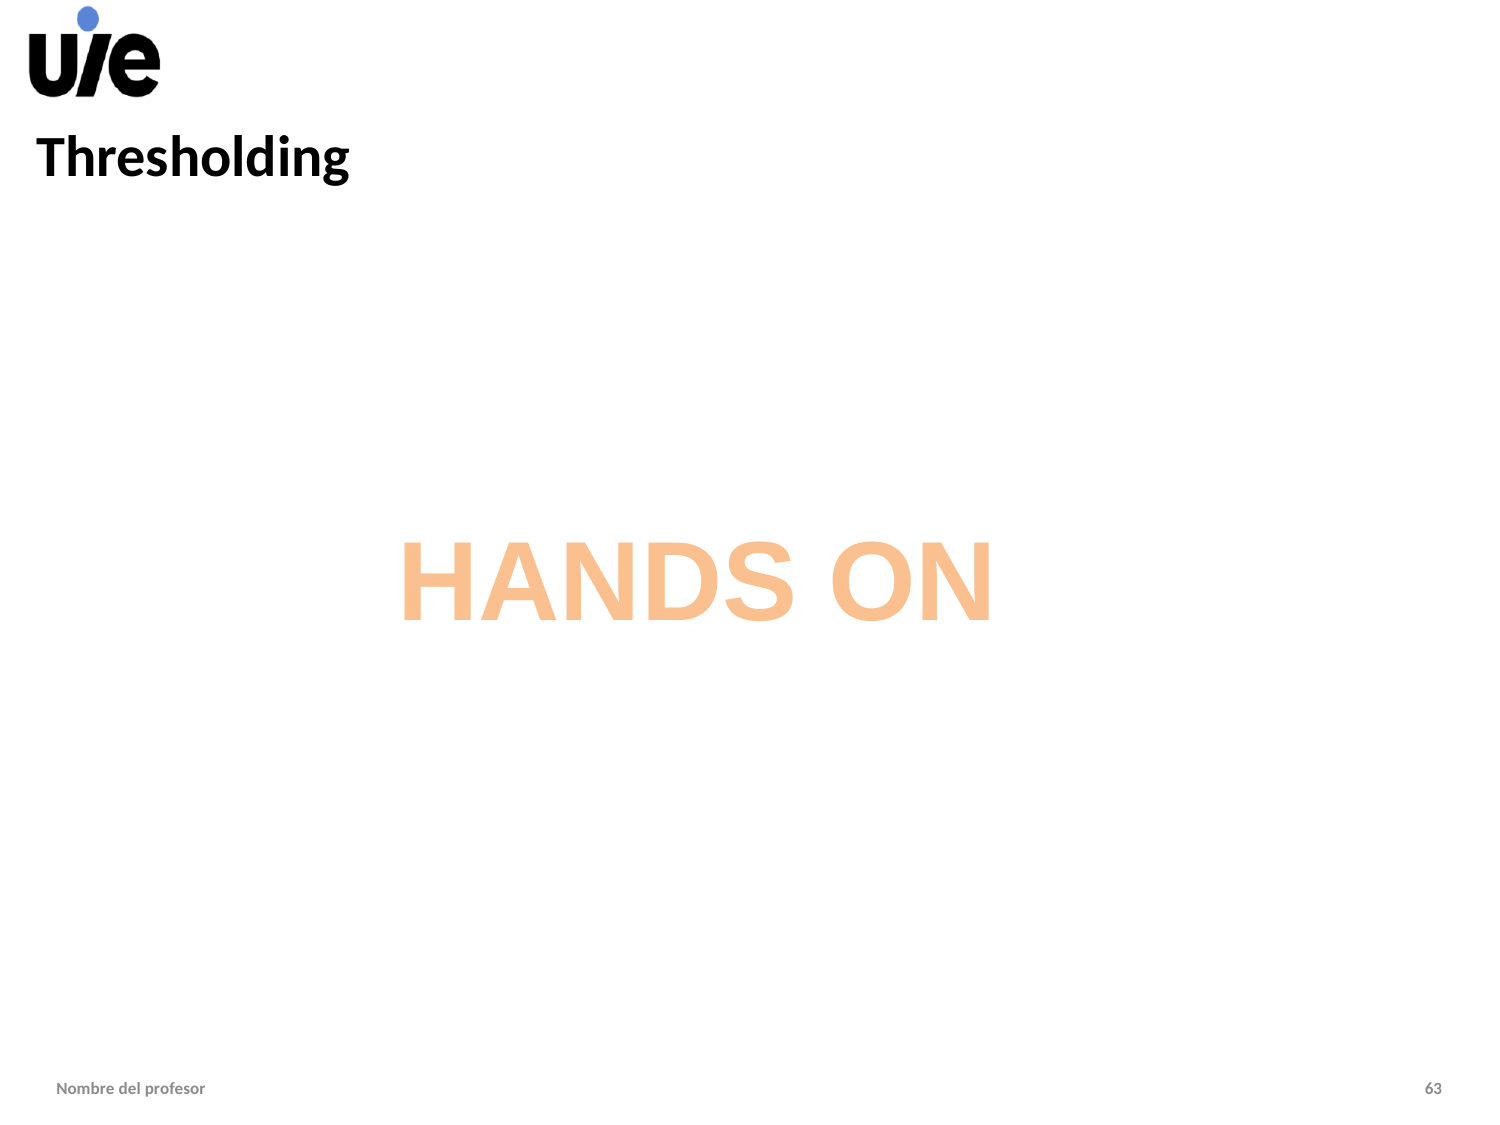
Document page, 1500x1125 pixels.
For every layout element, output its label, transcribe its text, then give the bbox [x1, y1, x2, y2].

text_box HANDS ON [382, 500, 1118, 650]
title Thresholding [21, 115, 1479, 190]
slide_number 63 [1352, 1057, 1458, 1118]
picture [21, 4, 165, 102]
slide_number Nombre del profesor [41, 1057, 392, 1118]
